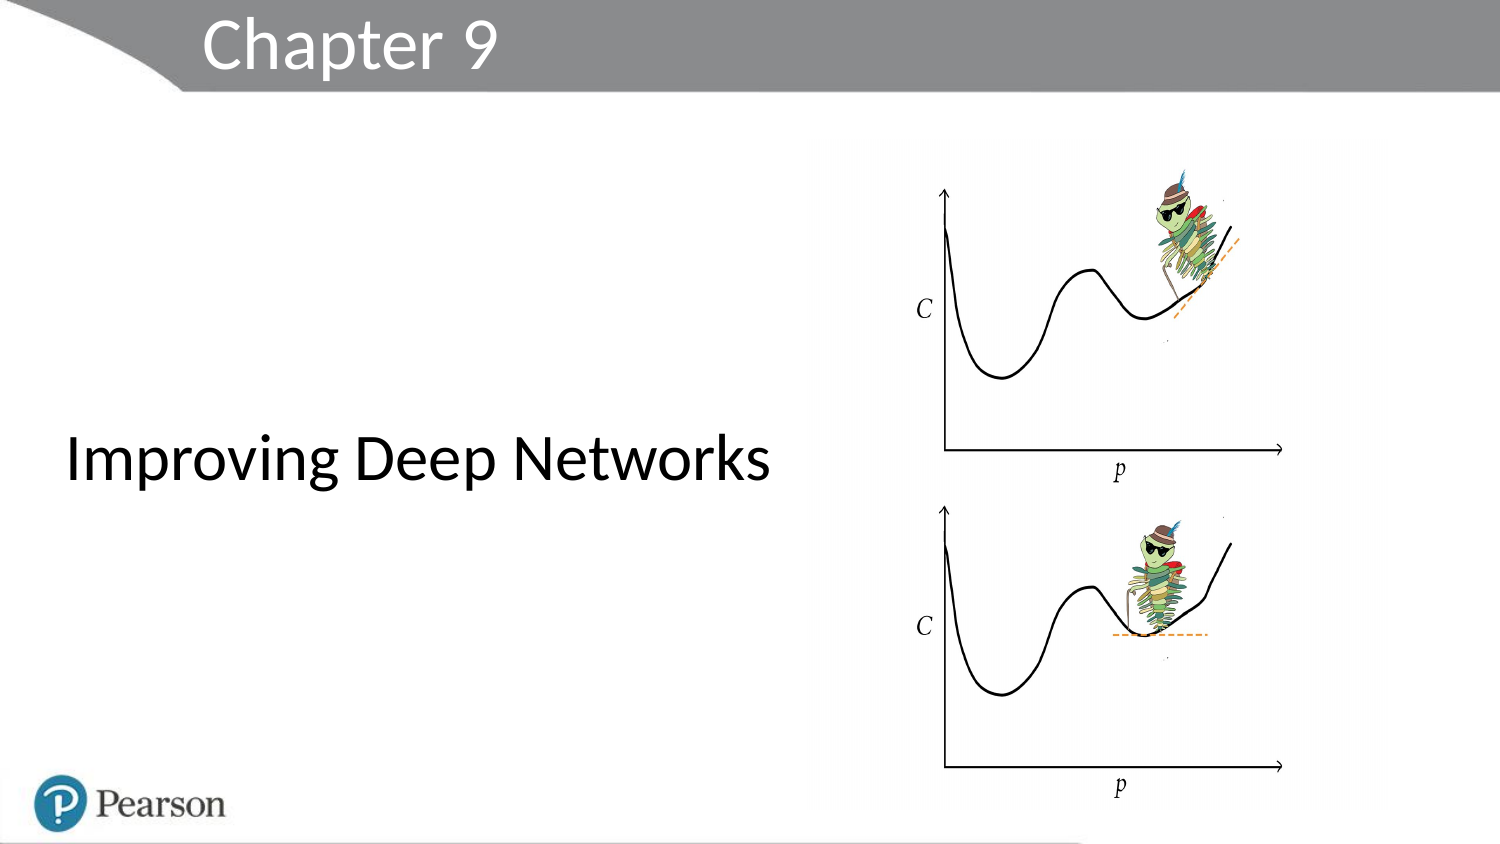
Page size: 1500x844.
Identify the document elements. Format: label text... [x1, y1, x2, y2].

text_box Improving Deep Networks [41, 406, 801, 511]
text_box Chapter 9 [187, 0, 1426, 79]
picture [0, 0, 1500, 844]
